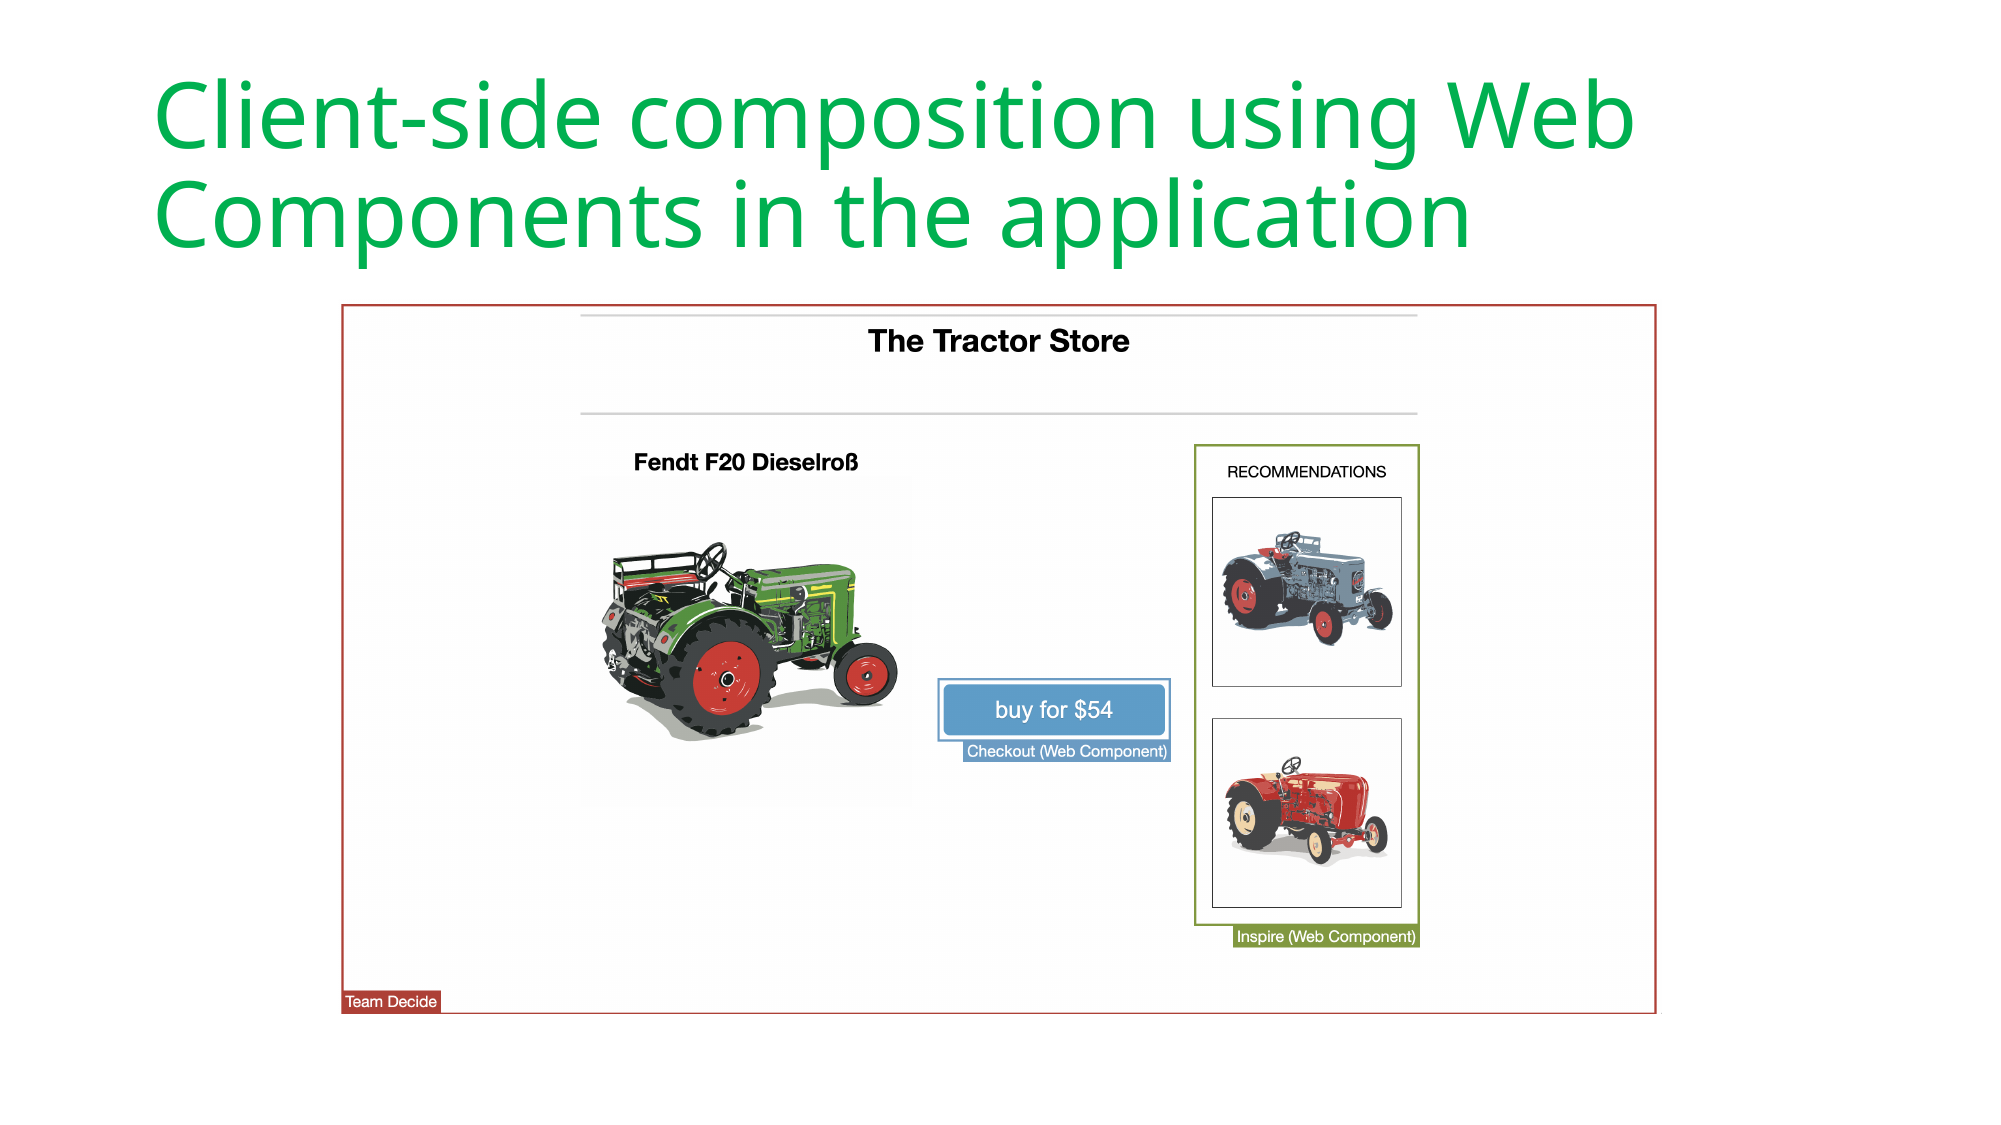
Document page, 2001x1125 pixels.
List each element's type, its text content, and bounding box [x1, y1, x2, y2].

title Client-side composition using Web Components in the application [137, 59, 1863, 278]
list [338, 299, 1662, 1014]
